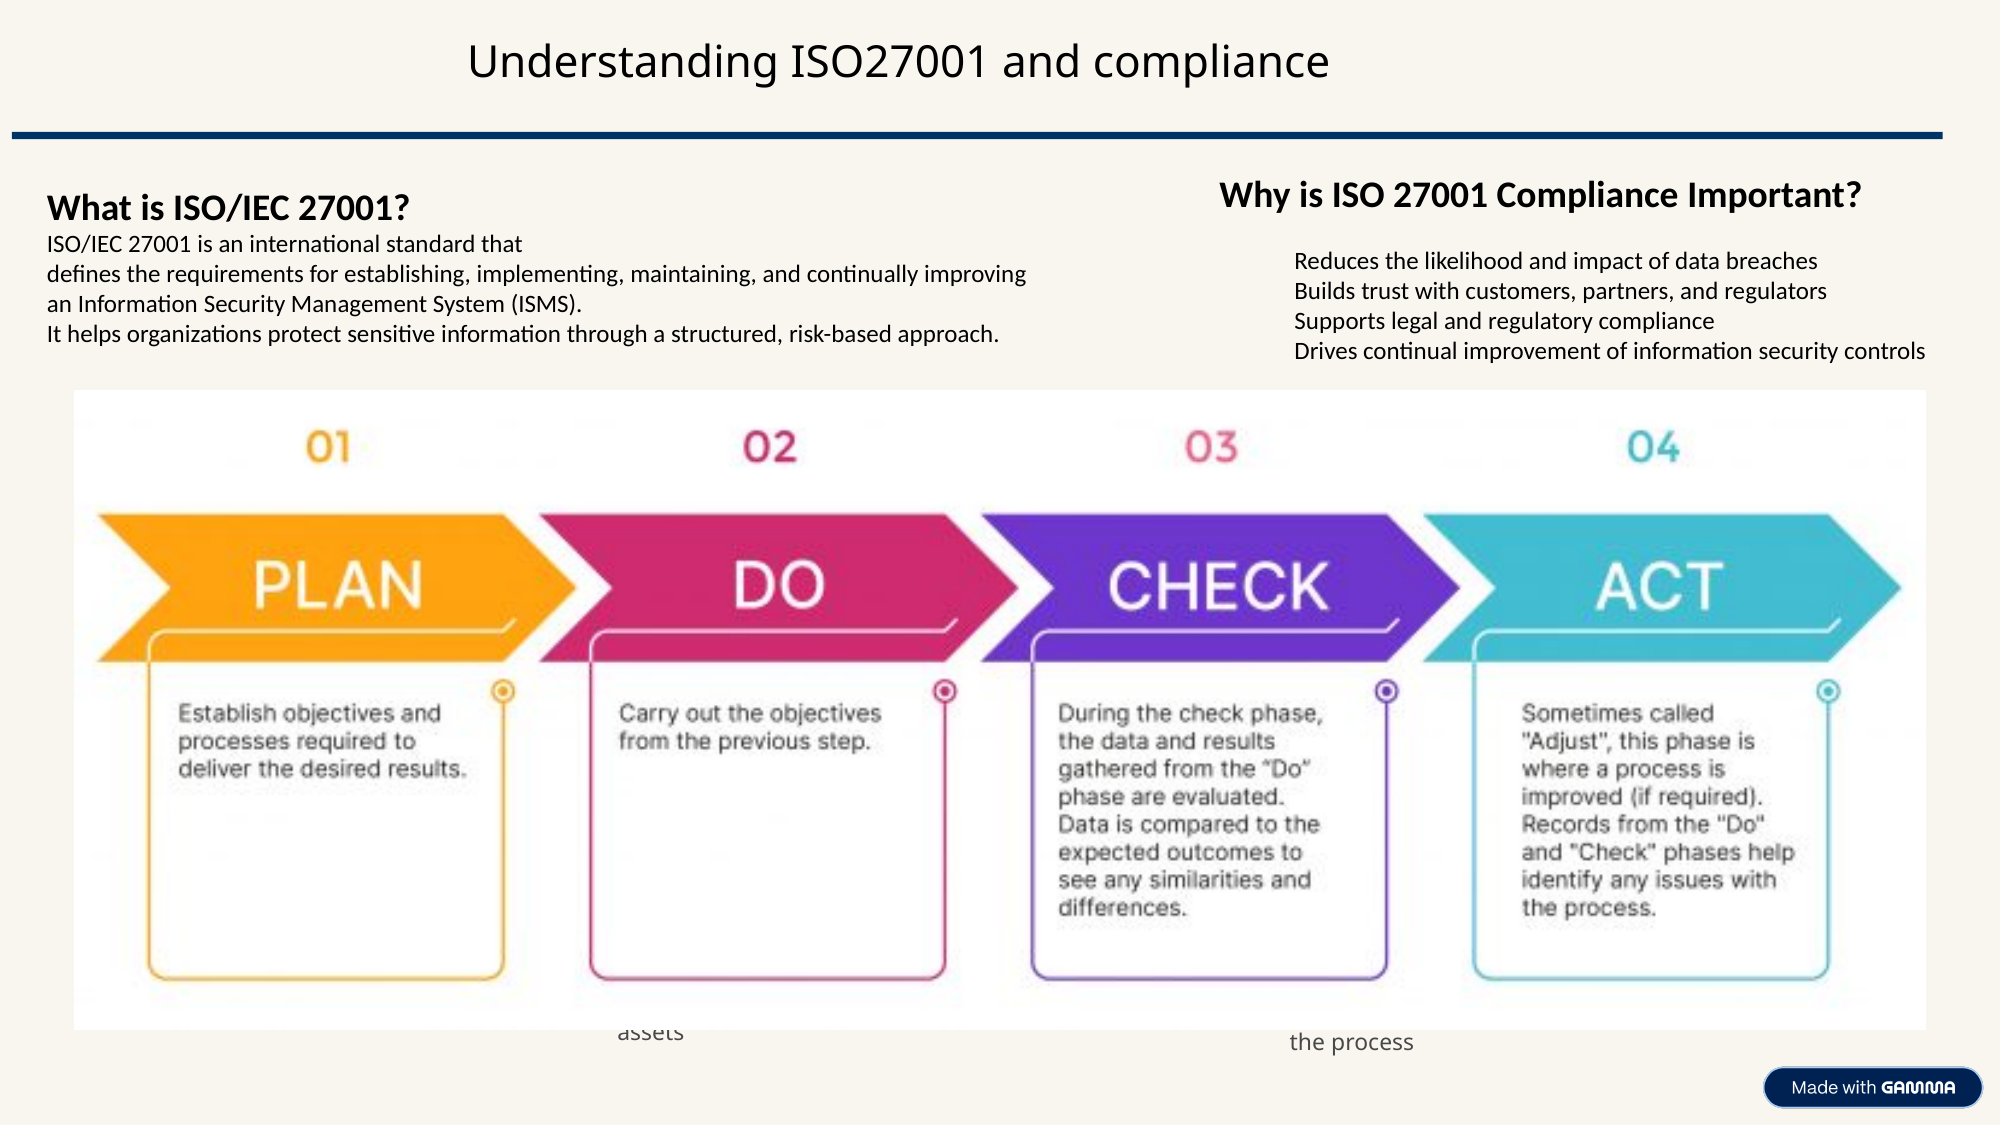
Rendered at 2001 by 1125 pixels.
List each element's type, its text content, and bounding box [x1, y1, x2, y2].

picture [74, 390, 1926, 1030]
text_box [212, 1030, 1761, 1057]
picture [1755, 1059, 1991, 1116]
text_box [11, 131, 1943, 140]
text_box What is ISO/IEC 27001? ISO/IEC 27001 is an international standard that defines the requirements for establishing, implementing, maintaining, and continually improving an Information Security Management System (ISMS). It helps organizations protect sensitive information through a structured, risk-based approach. [32, 175, 1058, 355]
text_box Understanding ISO27001 and compliance [42, 22, 1768, 99]
text_box Why is ISO 27001 Compliance Important? Reduces the likelihood and impact of data breaches Builds trust with customers, partners, and regulators Supports legal and regulatory compliance Drives continual improvement of information security controls [1204, 162, 1943, 372]
